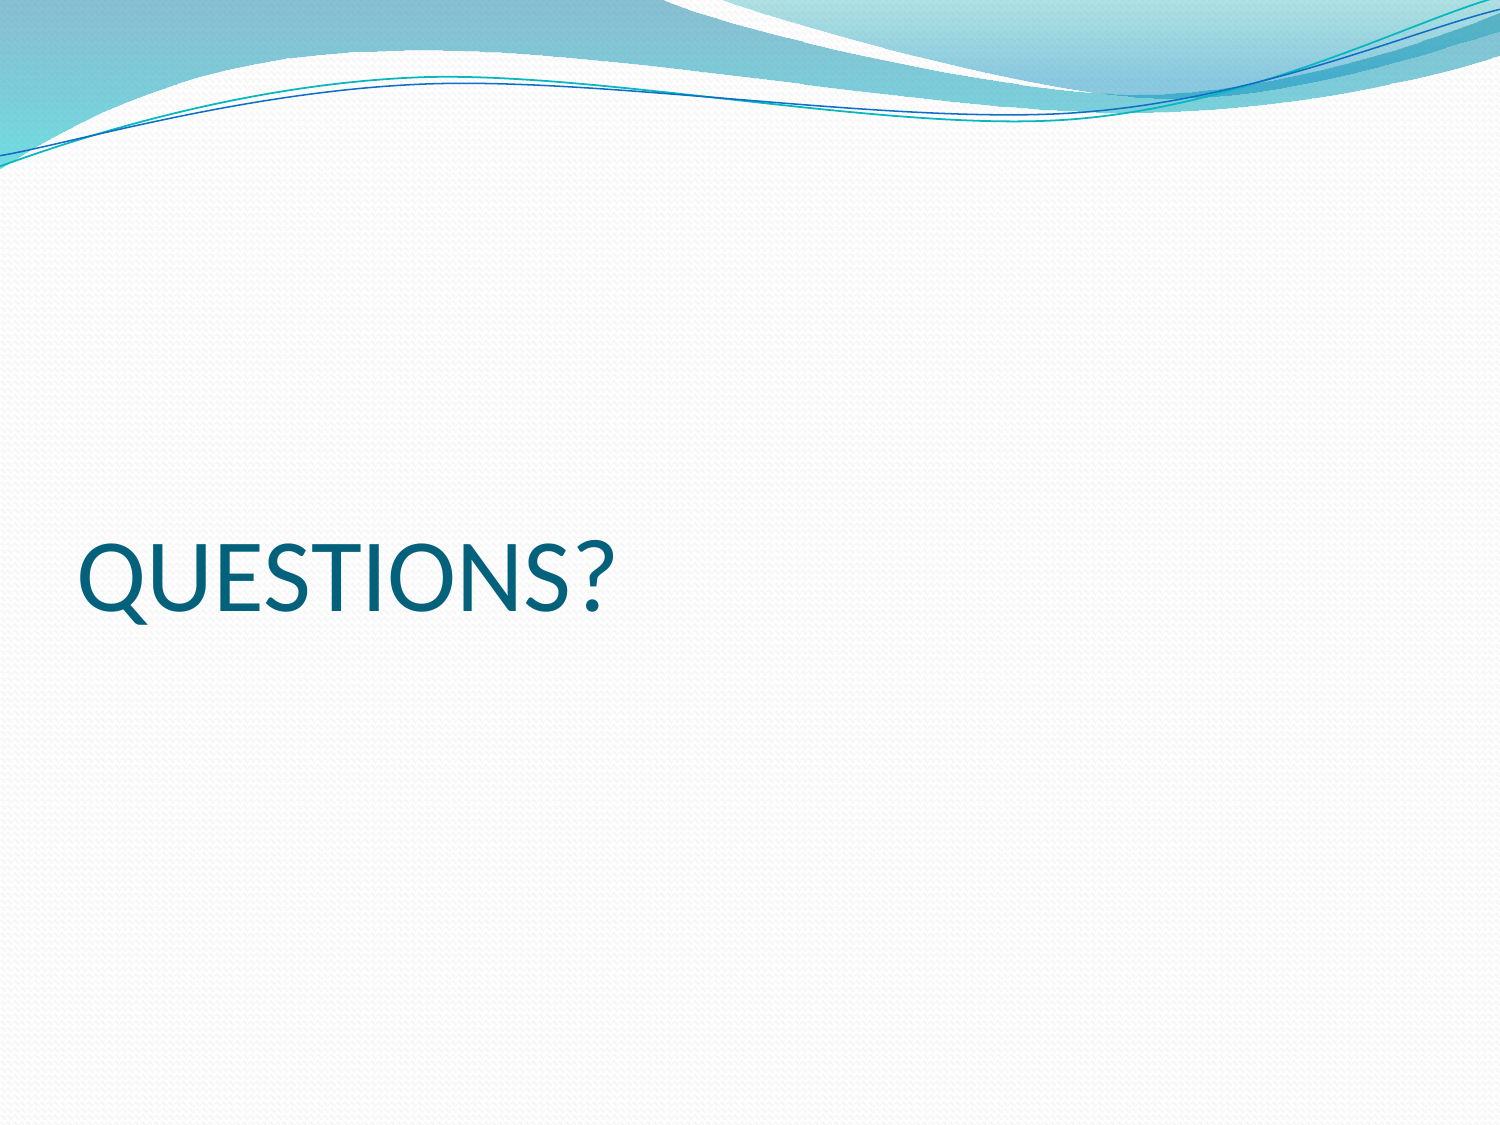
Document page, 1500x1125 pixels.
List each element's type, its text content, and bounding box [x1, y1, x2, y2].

title QUESTIONS? [76, 444, 1427, 632]
